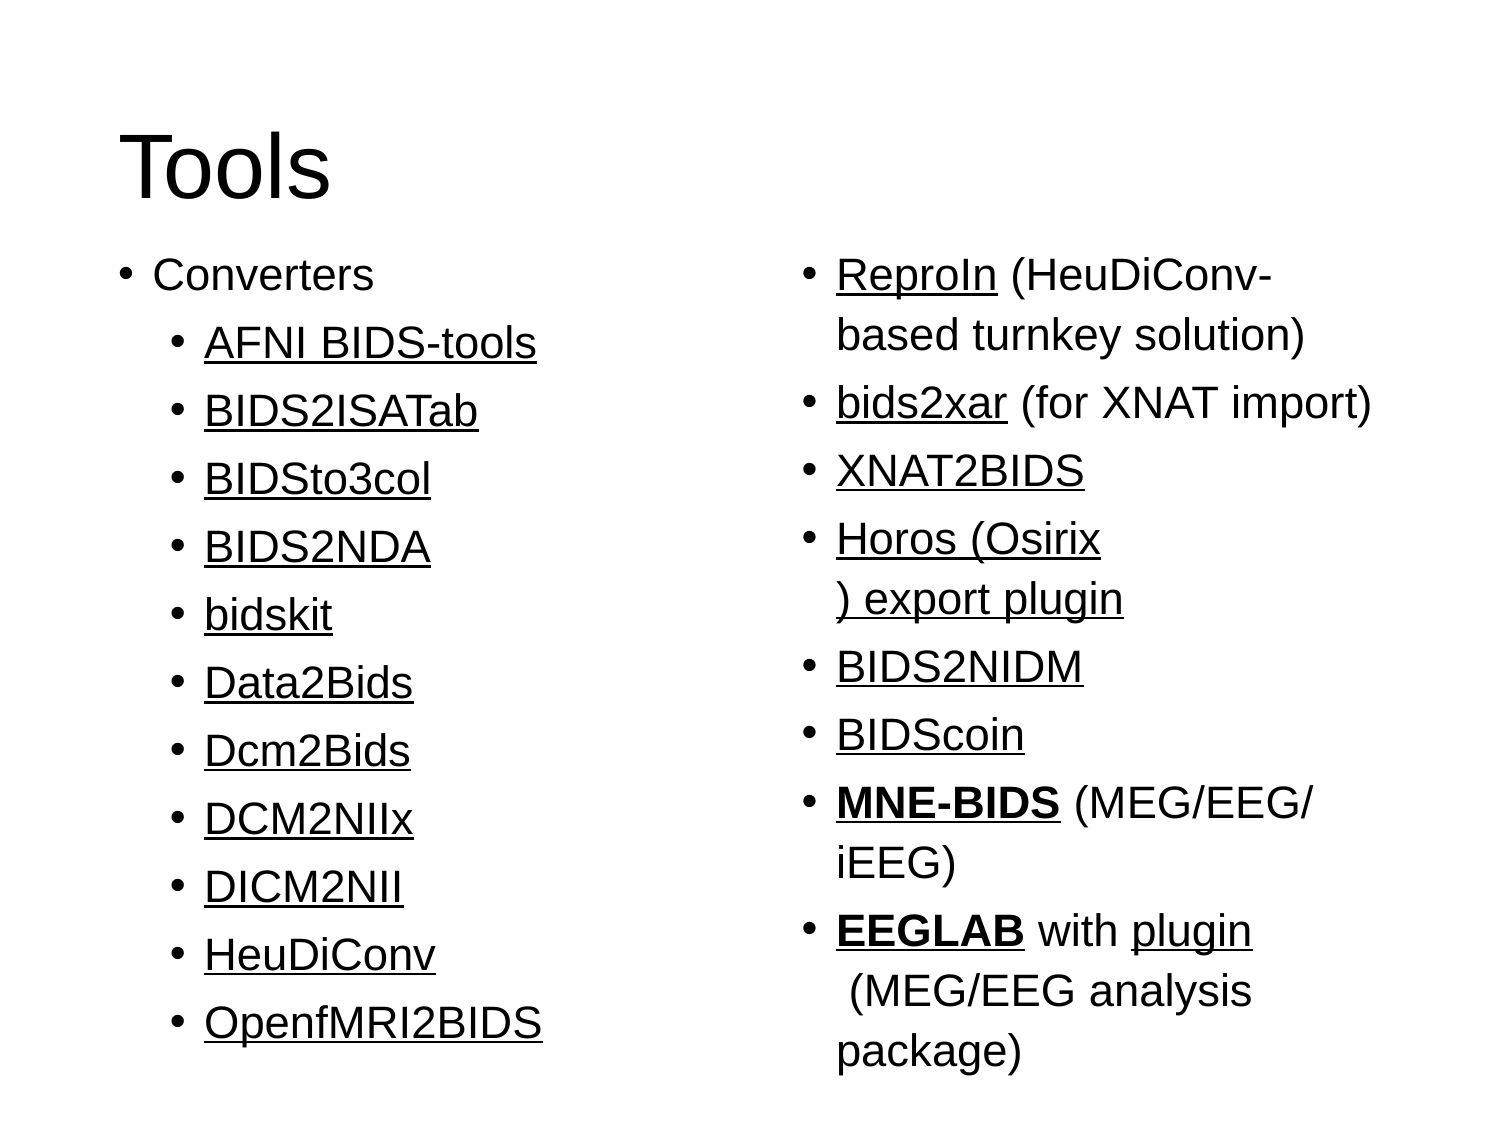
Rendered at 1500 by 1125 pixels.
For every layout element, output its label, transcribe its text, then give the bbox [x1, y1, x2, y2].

list Converters AFNI BIDS-tools BIDS2ISATab BIDSto3col BIDS2NDA bidskit Data2Bids Dcm2Bids DCM2NIIx DICM2NII HeuDiConv OpenfMRI2BIDS ReproIn (HeuDiConv-based turnkey solution) bids2xar (for XNAT import) XNAT2BIDS Horos (Osirix) export plugin BIDS2NIDM BIDScoin MNE-BIDS (MEG/EEG/iEEG) EEGLAB with plugin (MEG/EEG analysis package) [103, 232, 1397, 1085]
title Tools [103, 59, 1397, 232]
